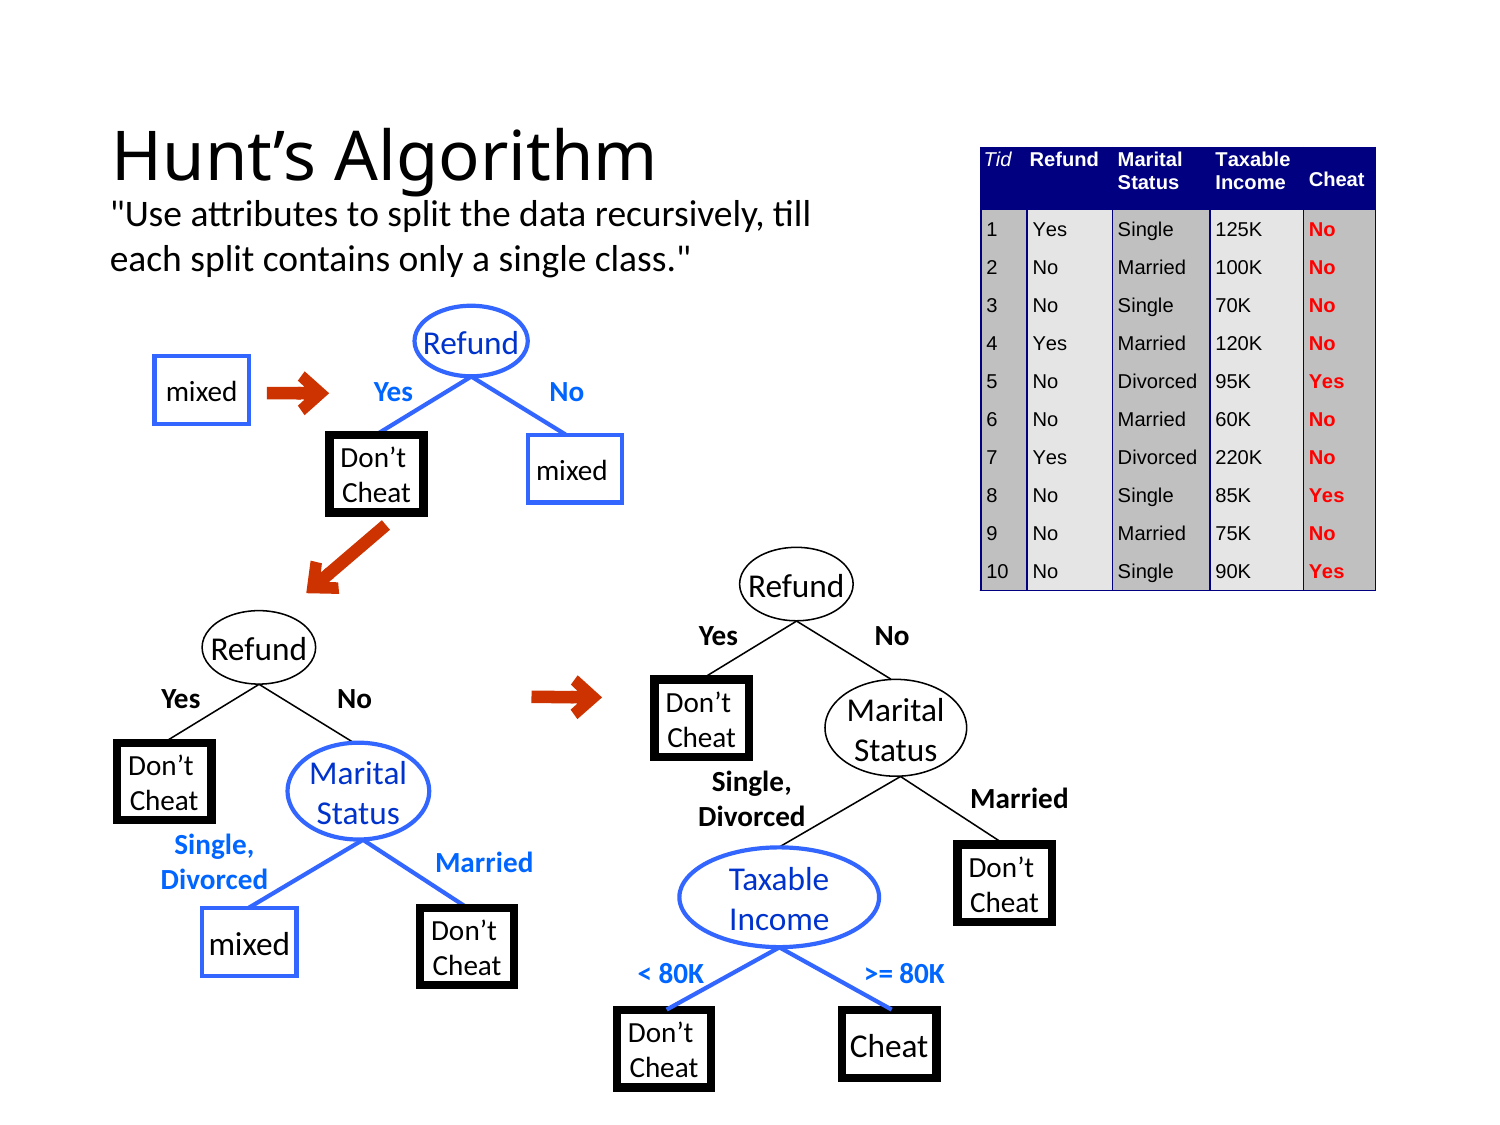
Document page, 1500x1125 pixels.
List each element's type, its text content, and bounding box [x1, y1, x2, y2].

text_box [266, 305, 623, 513]
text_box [116, 524, 549, 986]
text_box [531, 547, 973, 1088]
title Hunt’s Algorithm [96, 49, 1391, 267]
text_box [973, 146, 1431, 1125]
text_box mixed [154, 355, 249, 424]
text_box "Use attributes to split the data recursively, till each split contains only a single class." [95, 181, 846, 287]
